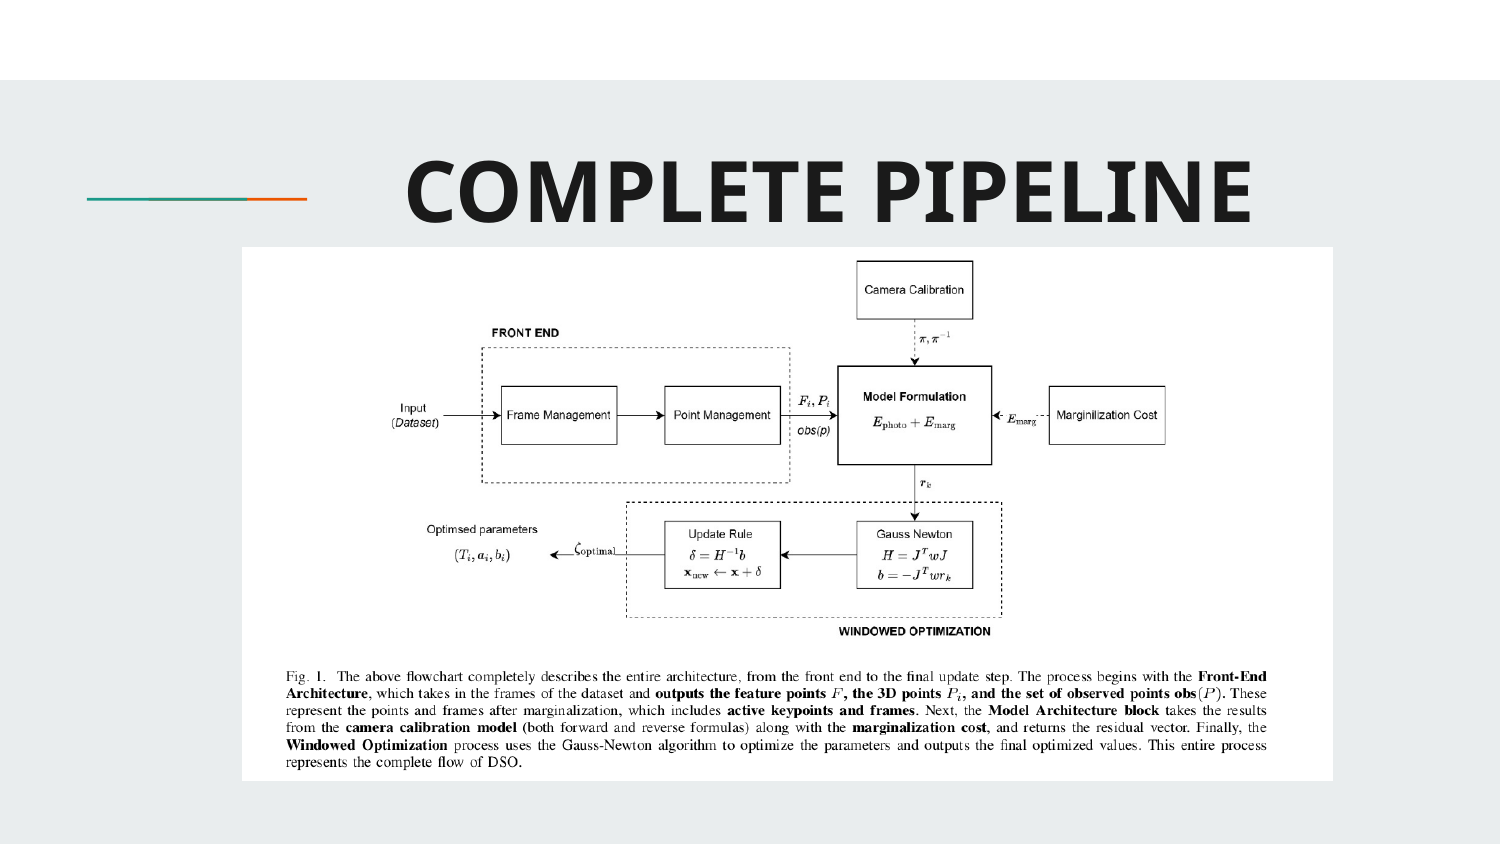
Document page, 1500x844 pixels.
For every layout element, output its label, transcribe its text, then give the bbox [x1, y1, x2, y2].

title COMPLETE PIPELINE [388, 122, 1308, 245]
picture [242, 247, 1333, 781]
